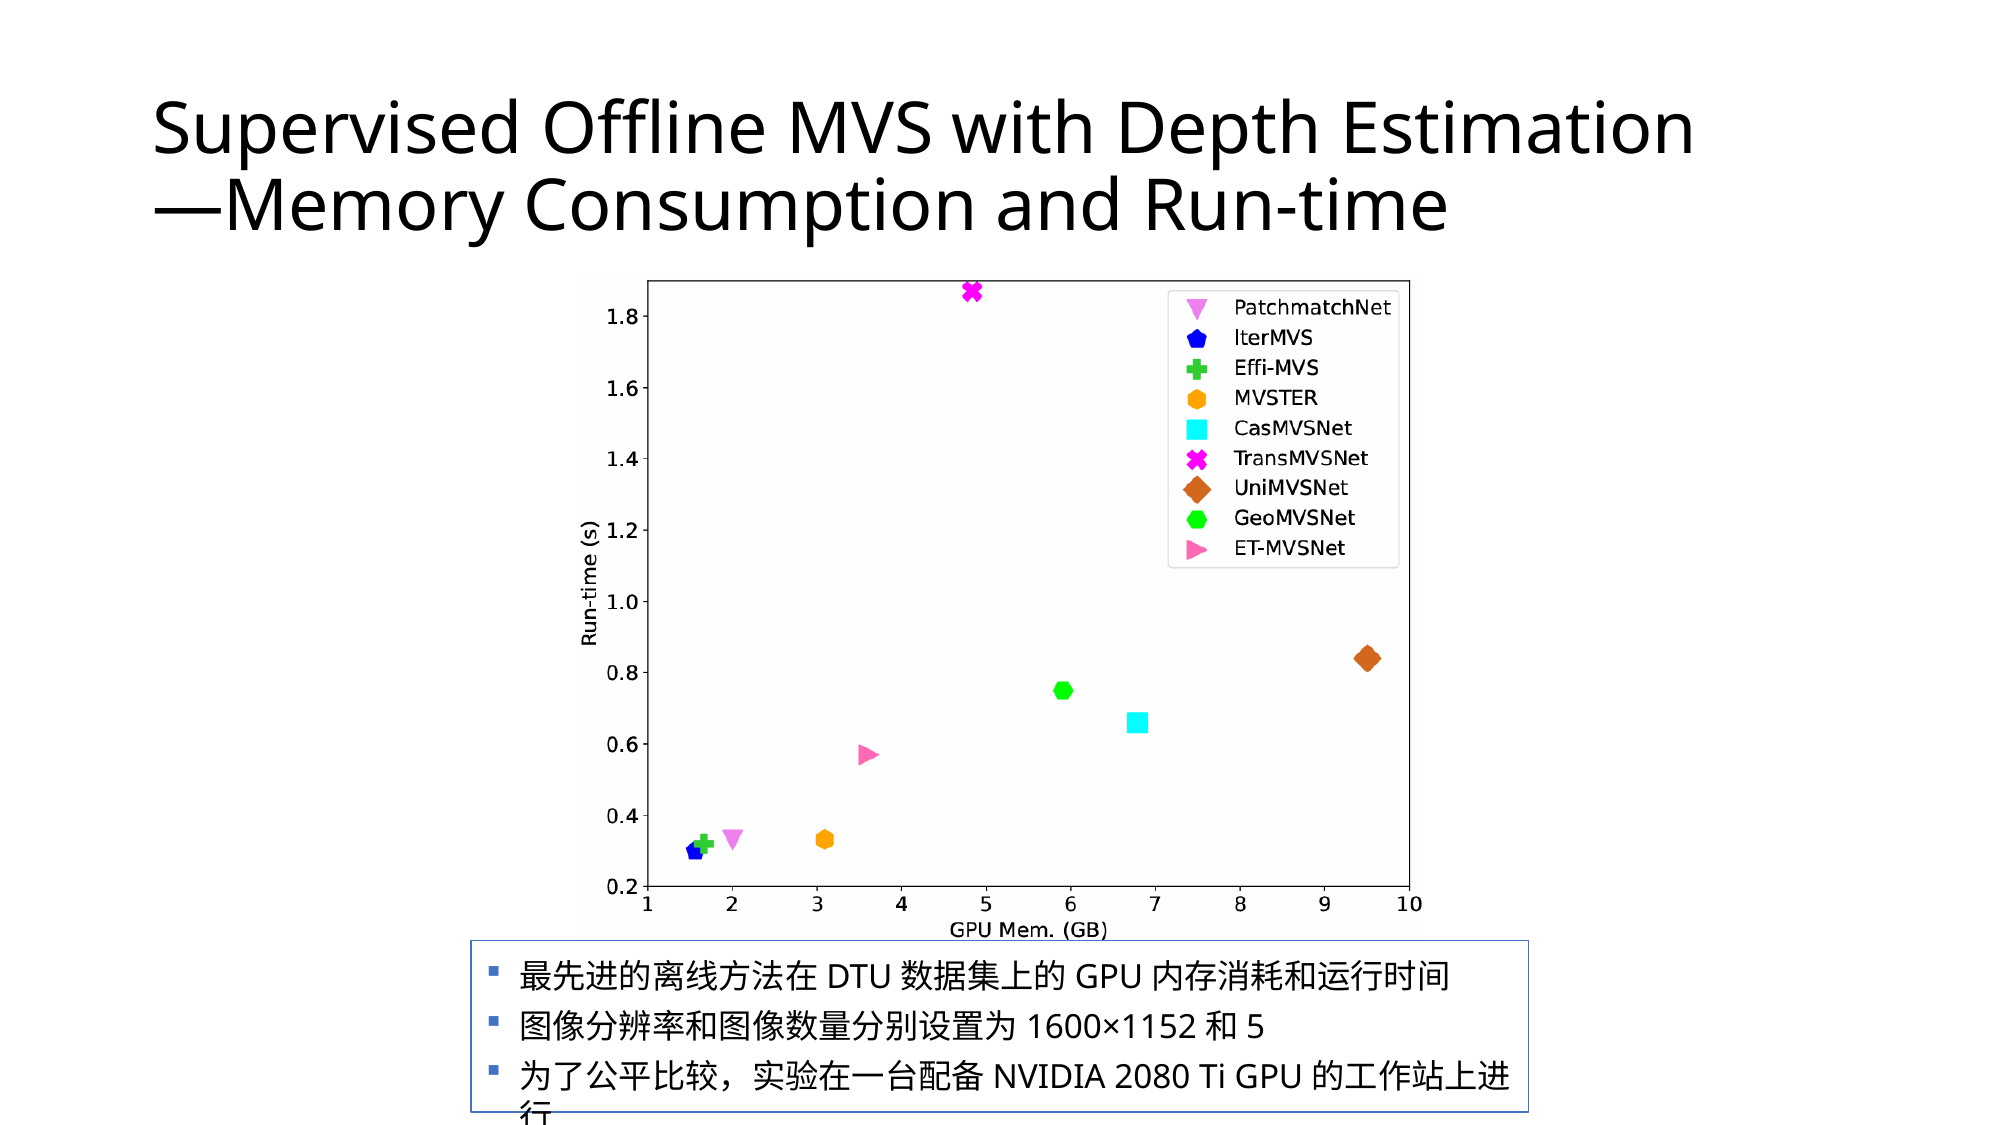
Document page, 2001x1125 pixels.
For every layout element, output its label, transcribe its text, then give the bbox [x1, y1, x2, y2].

text_box 最先进的离线方法在DTU数据集上的GPU内存消耗和运行时间 图像分辨率和图像数量分别设置为1600×1152和5 为了公平比较，实验在一台配备NVIDIA 2080 Ti GPU的工作站上进行 [471, 940, 1529, 1112]
title Supervised Offline MVS with Depth Estimation —Memory Consumption and Run-time [137, 59, 1863, 278]
picture [576, 277, 1423, 941]
